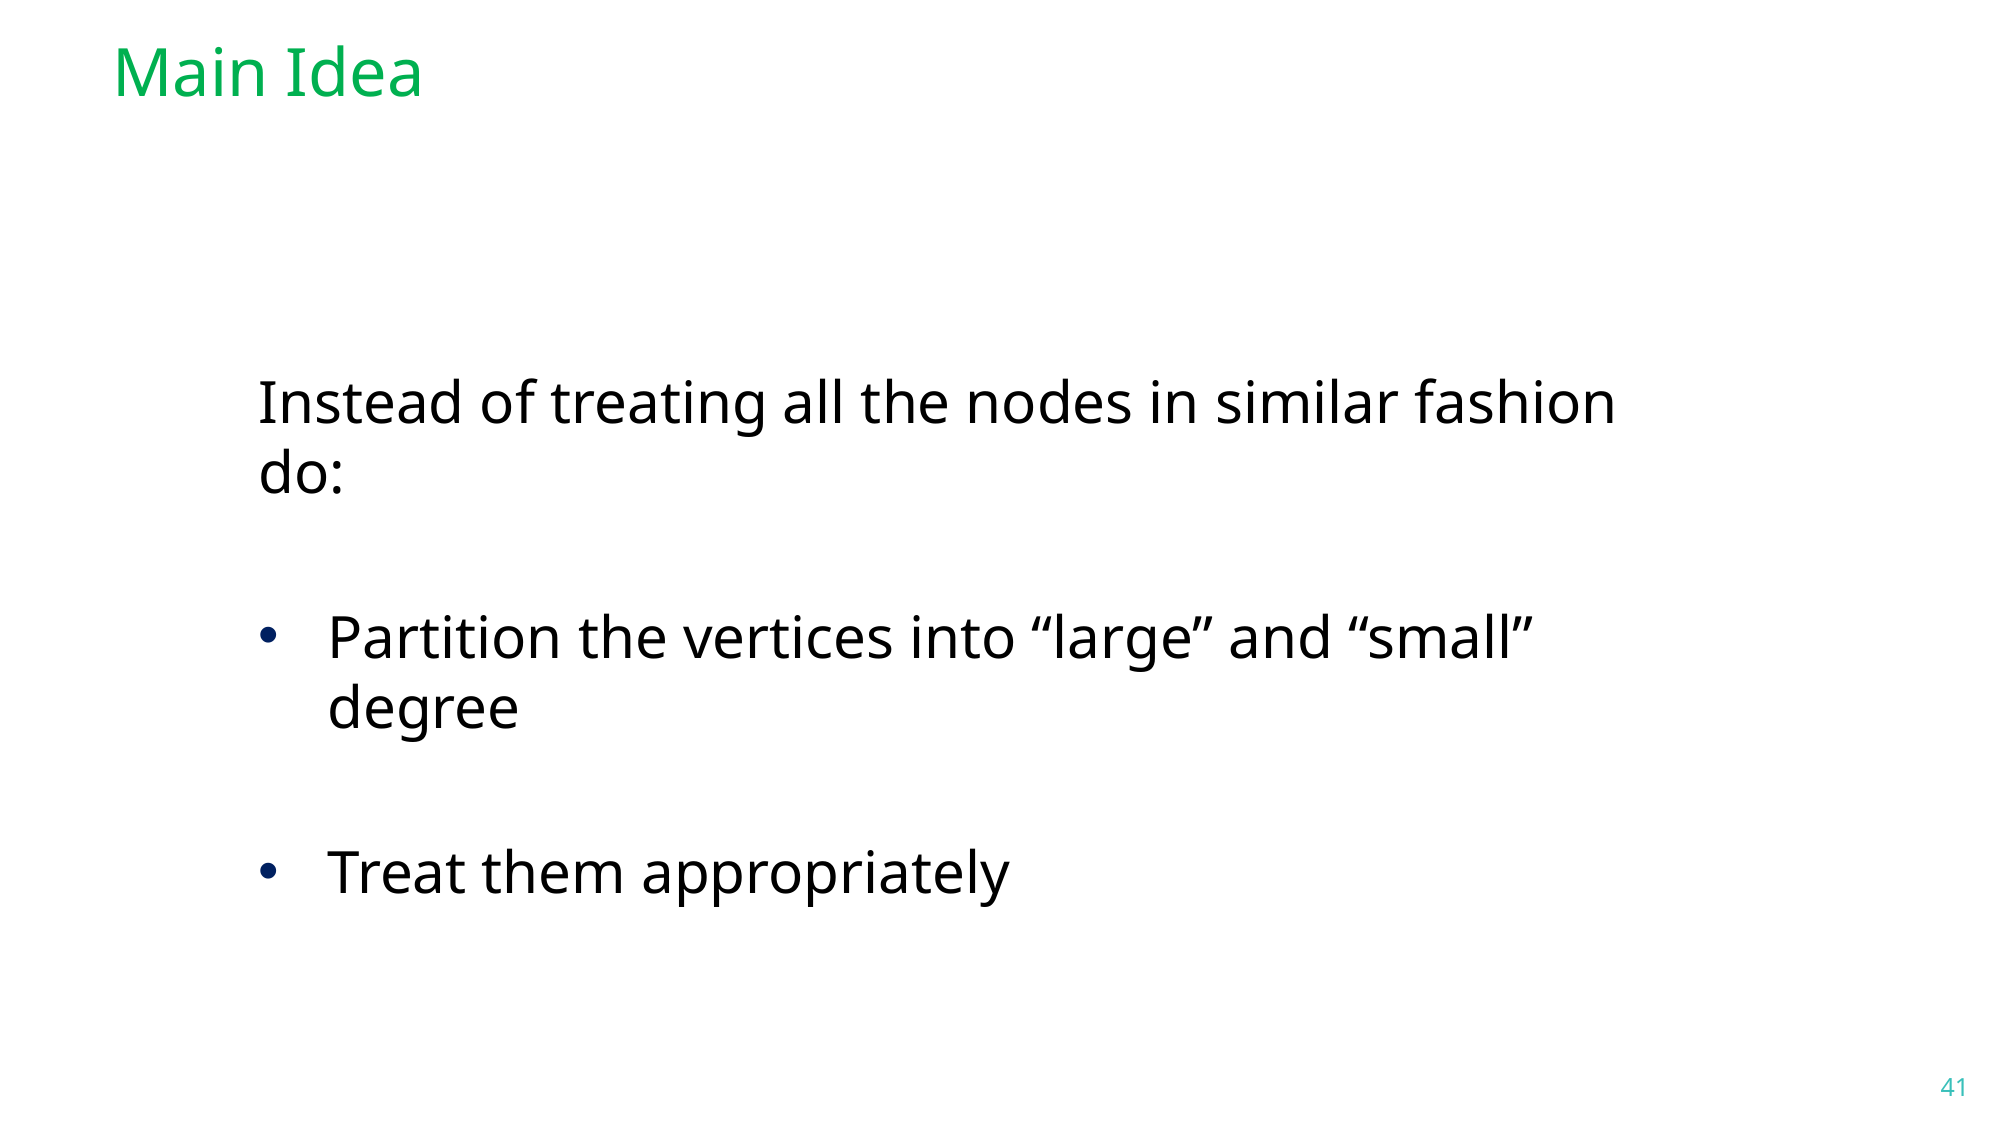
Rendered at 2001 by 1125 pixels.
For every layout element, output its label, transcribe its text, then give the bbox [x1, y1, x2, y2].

title Main Idea [97, 36, 1898, 125]
slide_number 41 [1864, 1056, 1985, 1125]
list Instead of treating all the nodes in similar fashion do: Partition the vertices into “large” and “small” degree Treat them appropriately [237, 350, 1688, 813]
